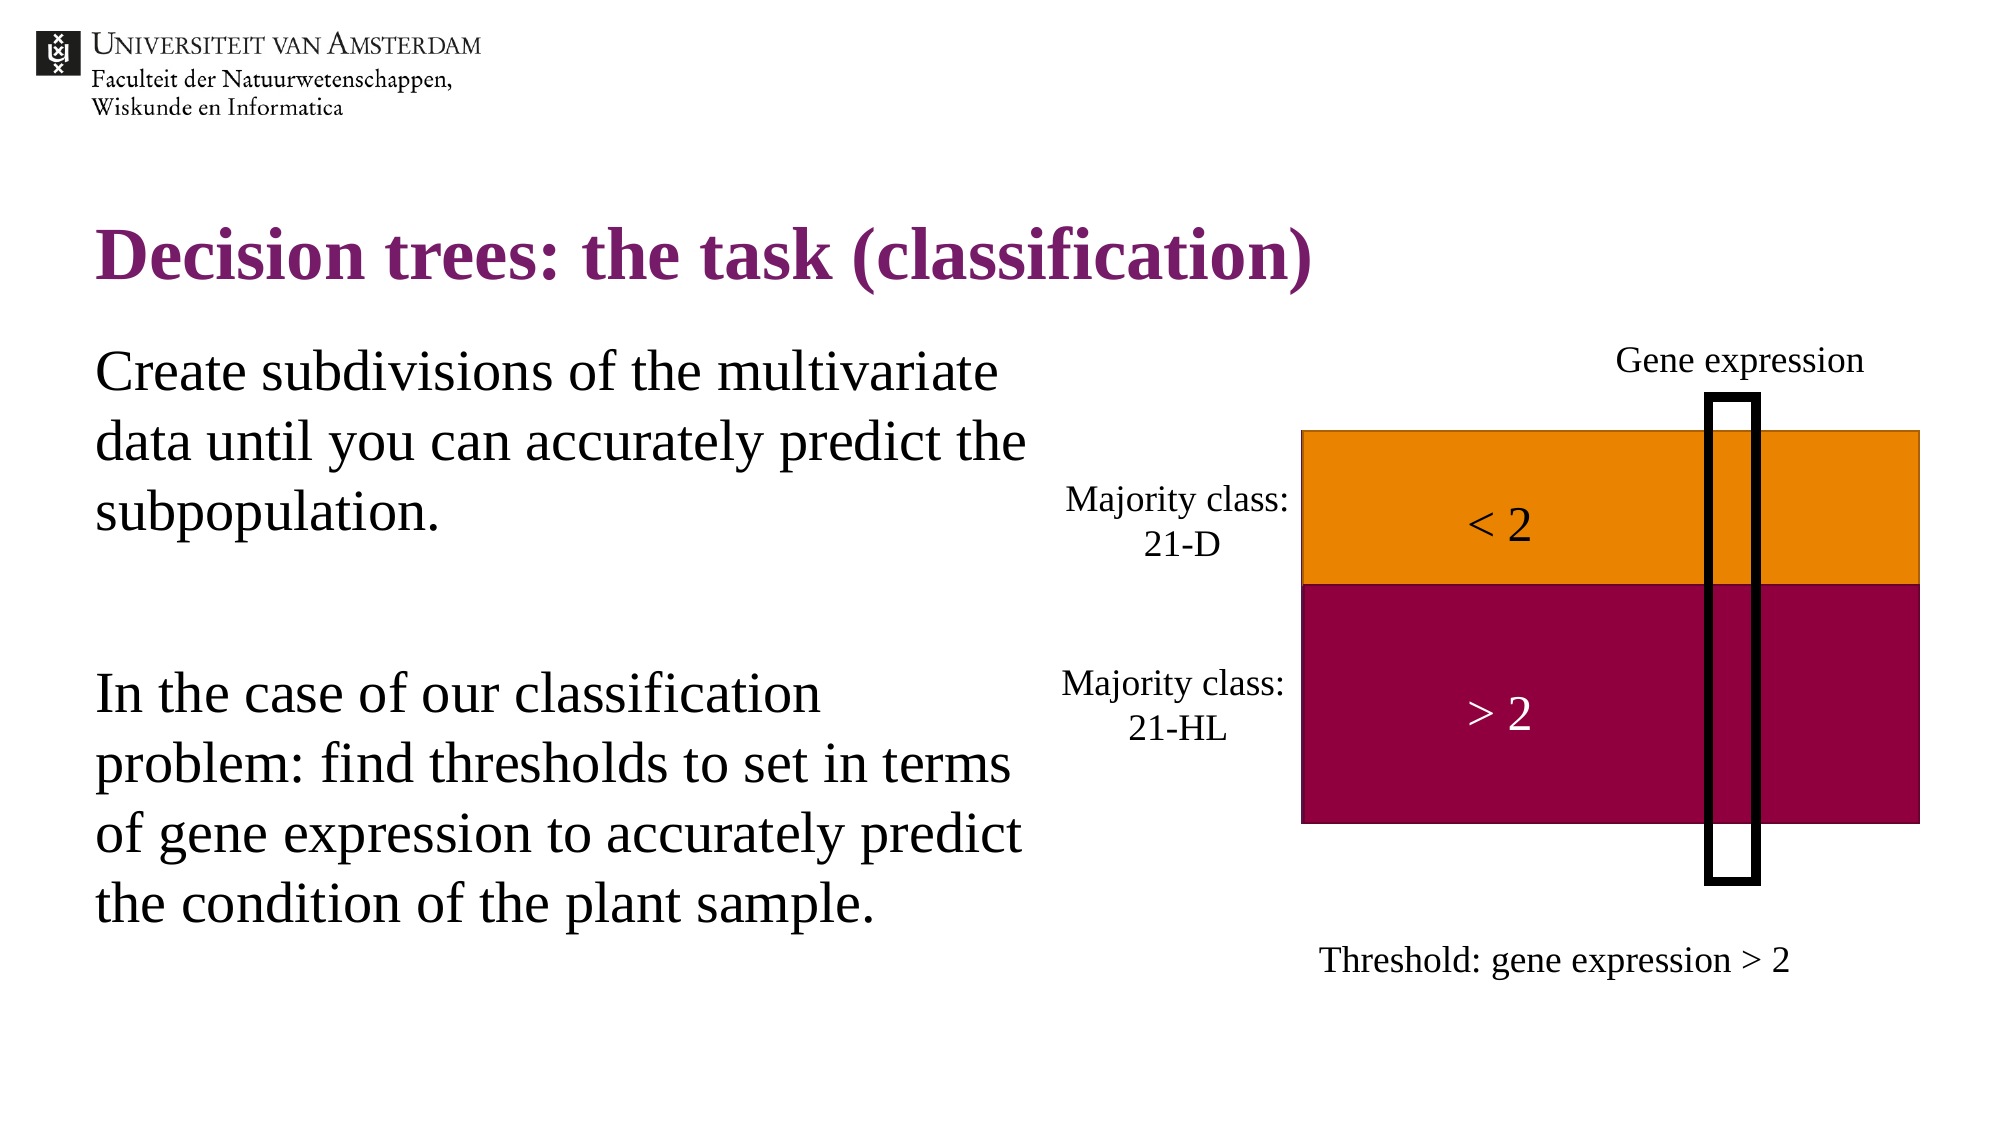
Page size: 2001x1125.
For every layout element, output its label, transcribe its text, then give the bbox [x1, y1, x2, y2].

title Decision trees: the task (classification) [80, 148, 1911, 303]
list Create subdivisions of the multivariate data until you can accurately predict the subpopulation. In the case of our classification problem: find thresholds to set in terms of gene expression to accurately predict the condition of the plant sample. [80, 324, 1048, 1083]
text_box Threshold: gene expression > 2 [1304, 927, 1807, 988]
text_box Majority class: 21-HL [1046, 650, 1301, 756]
text_box < 2 [1452, 484, 1548, 559]
text_box > 2 [1452, 673, 1548, 748]
text_box [1757, 584, 1920, 824]
text_box Gene expression [1600, 327, 1880, 388]
picture [36, 31, 481, 121]
text_box [1303, 584, 1708, 824]
text_box [1302, 430, 1708, 586]
text_box [1757, 430, 1920, 584]
text_box Majority class: 21-D [1050, 466, 1305, 572]
text_box [1708, 396, 1757, 882]
